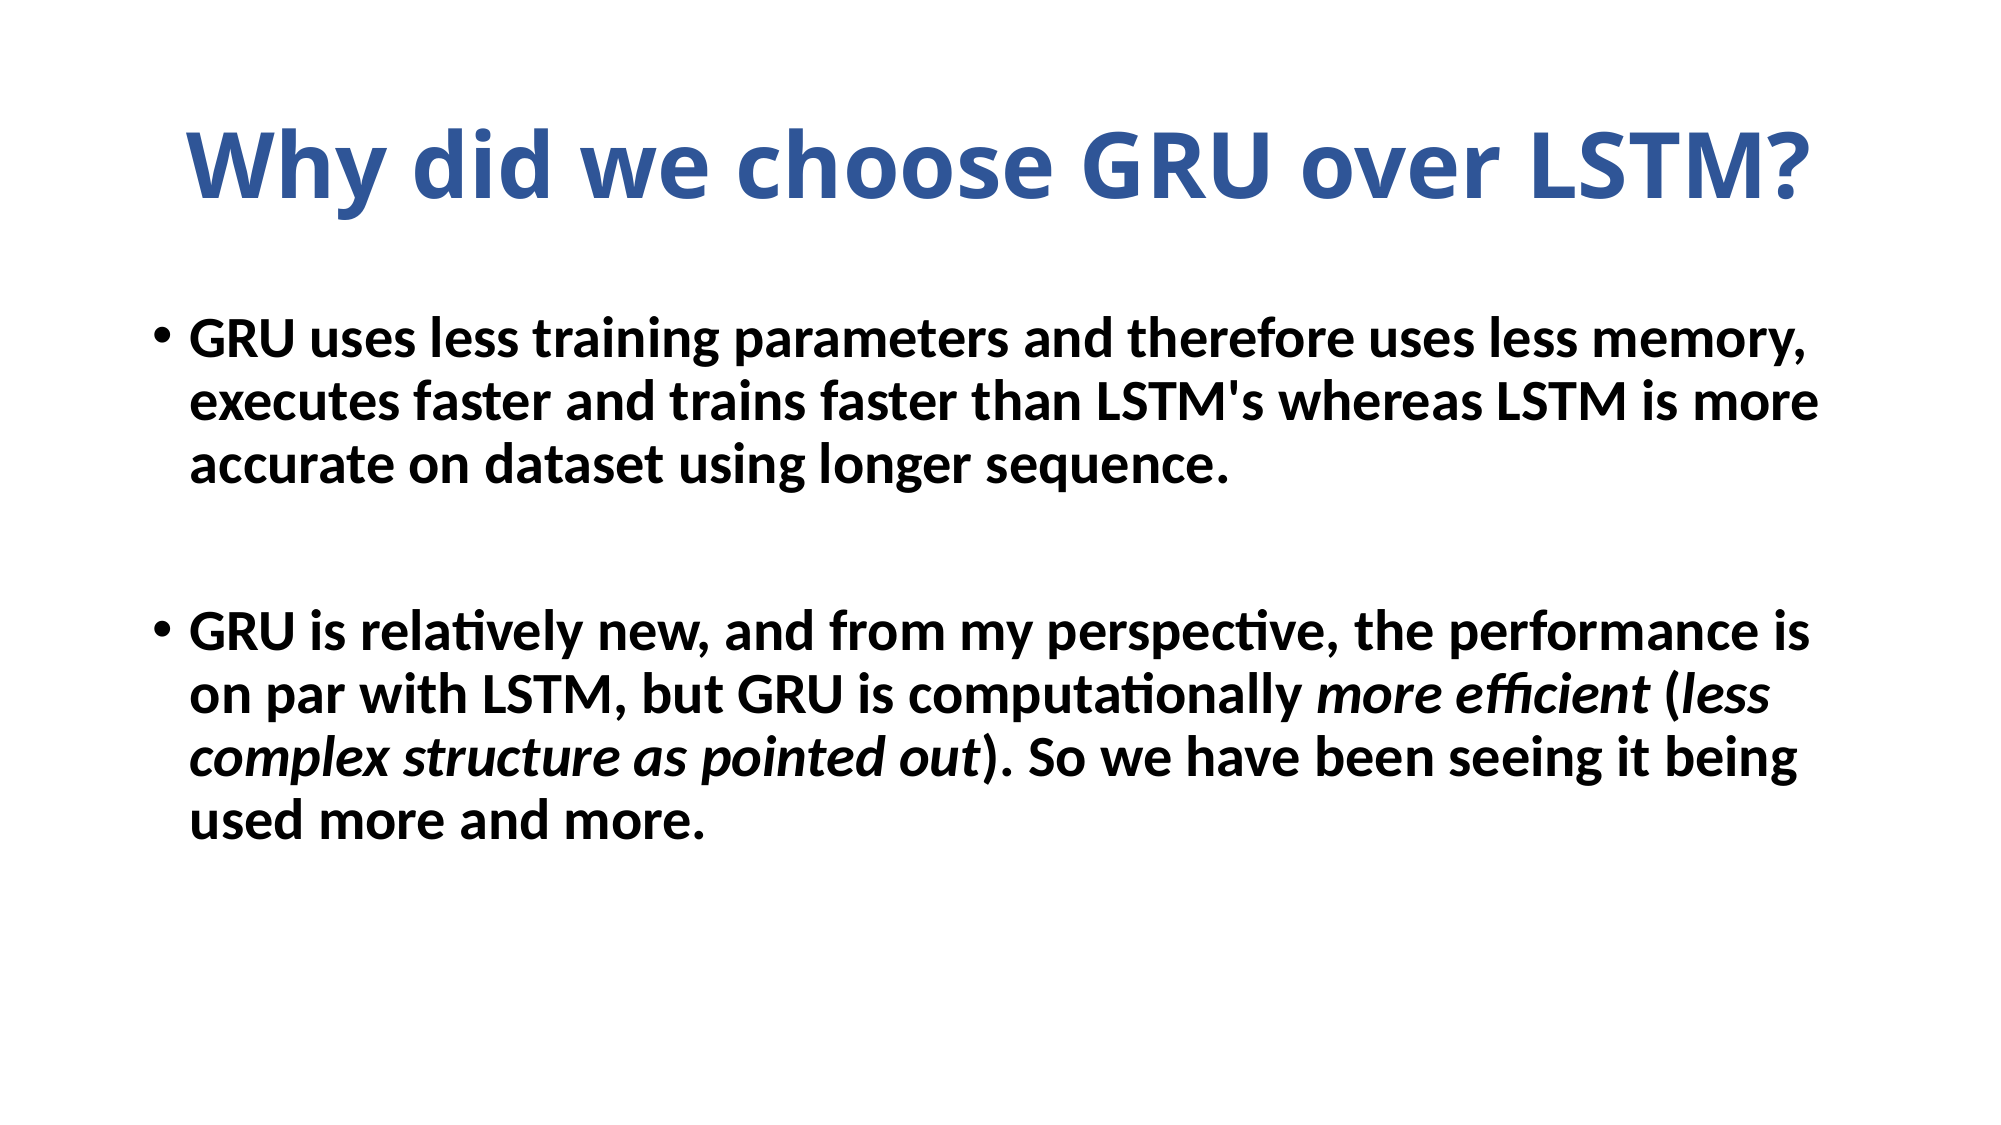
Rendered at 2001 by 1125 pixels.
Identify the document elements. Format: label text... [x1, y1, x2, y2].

title Why did we choose GRU over LSTM? [137, 59, 1863, 278]
list GRU uses less training parameters and therefore uses less memory, executes faster and trains faster than LSTM's whereas LSTM is more accurate on dataset using longer sequence. GRU is relatively new, and from my perspective, the performance is on par with LSTM, but GRU is computationally more efficient (less complex structure as pointed out). So we have been seeing it being used more and more. [137, 299, 1863, 1014]
